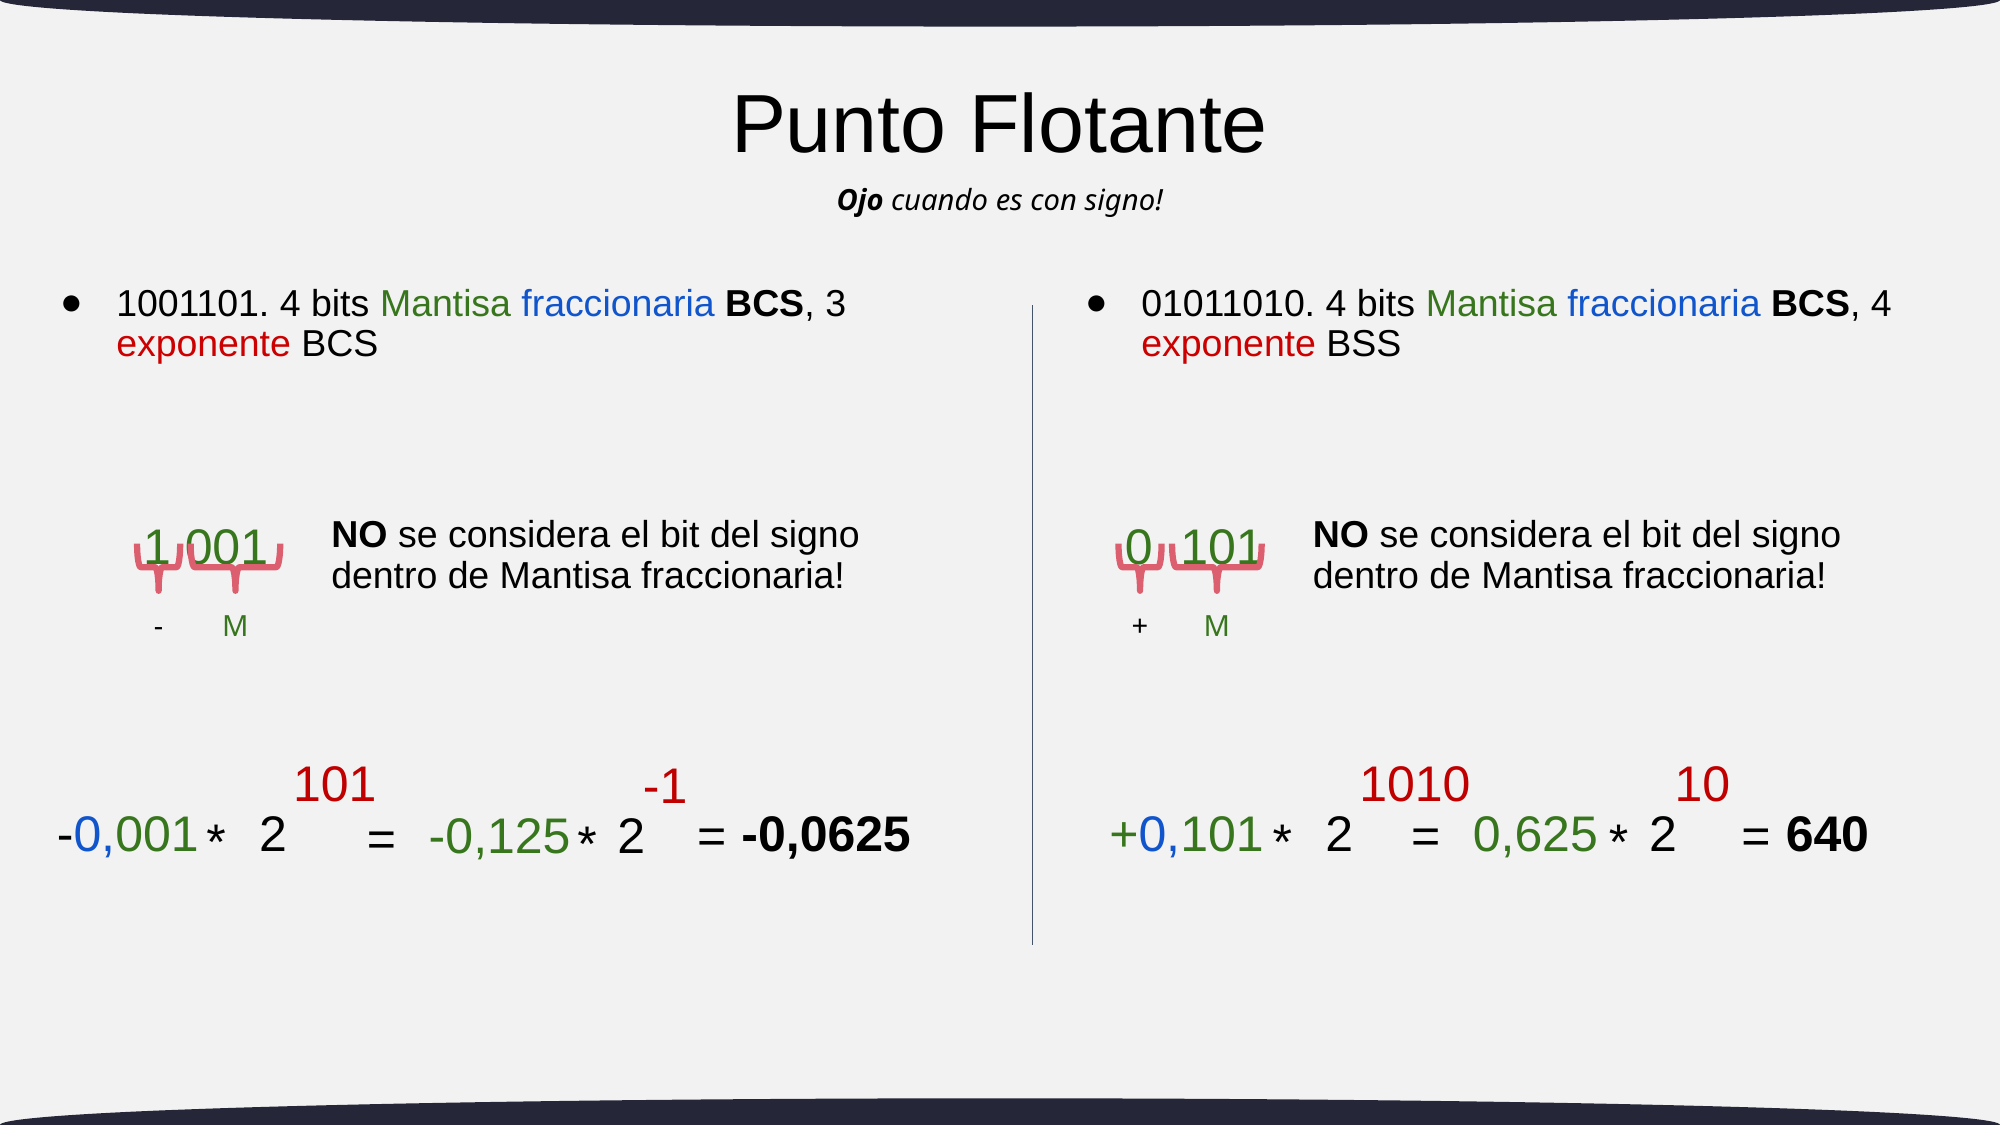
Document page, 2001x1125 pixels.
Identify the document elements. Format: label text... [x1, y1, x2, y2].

title NO se considera el bit del signo dentro de Mantisa fraccionaria! [1297, 499, 1880, 613]
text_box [1392, 706, 1762, 858]
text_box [41, 706, 449, 858]
title NO se considera el bit del signo dentro de Mantisa fraccionaria! [316, 499, 899, 613]
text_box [127, 469, 299, 644]
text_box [1723, 756, 1895, 858]
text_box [1094, 706, 1391, 858]
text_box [679, 756, 959, 858]
text_box Ojo cuando es con signo! [659, 197, 1341, 225]
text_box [1108, 469, 1280, 644]
title Punto Flotante [513, 55, 1487, 197]
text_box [348, 708, 730, 860]
title 1001101. 4 bits Mantisa fraccionaria BCS, 3 exponente BCS [26, 267, 987, 381]
title 01011010. 4 bits Mantisa fraccionaria BCS, 4 exponente BSS [1051, 267, 1938, 381]
